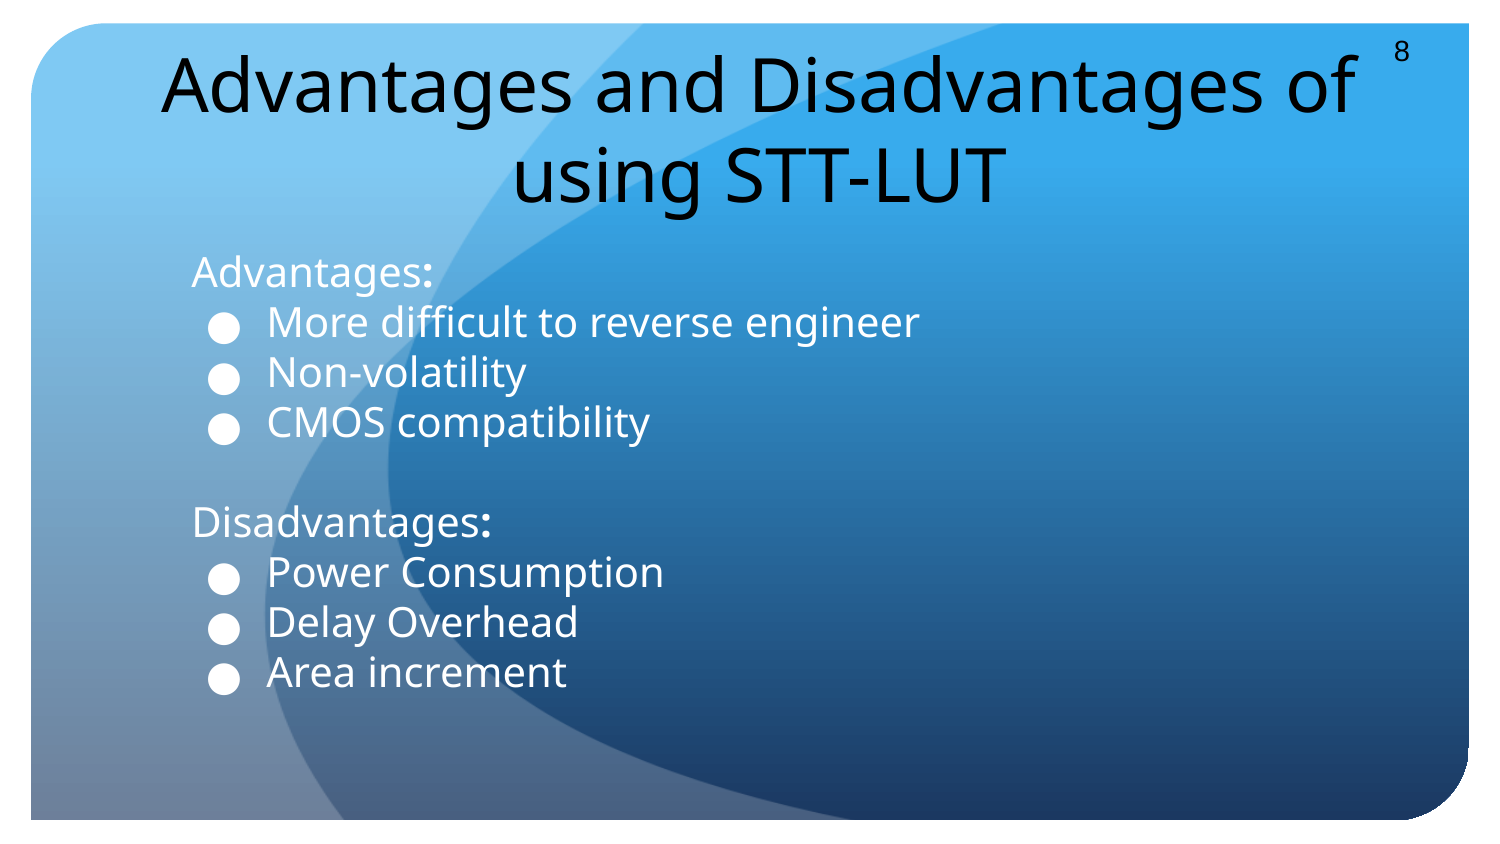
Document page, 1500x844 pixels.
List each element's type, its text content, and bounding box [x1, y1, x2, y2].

subtitle Advantages: More difficult to reverse engineer Non-volatility CMOS compatibility Disadvantages: Power Consumption Delay Overhead Area increment [176, 231, 1412, 777]
title Advantages and Disadvantages of using STT-LUT [107, 27, 1412, 233]
slide_number ‹#› [1378, 27, 1460, 72]
picture [25, 23, 1474, 821]
